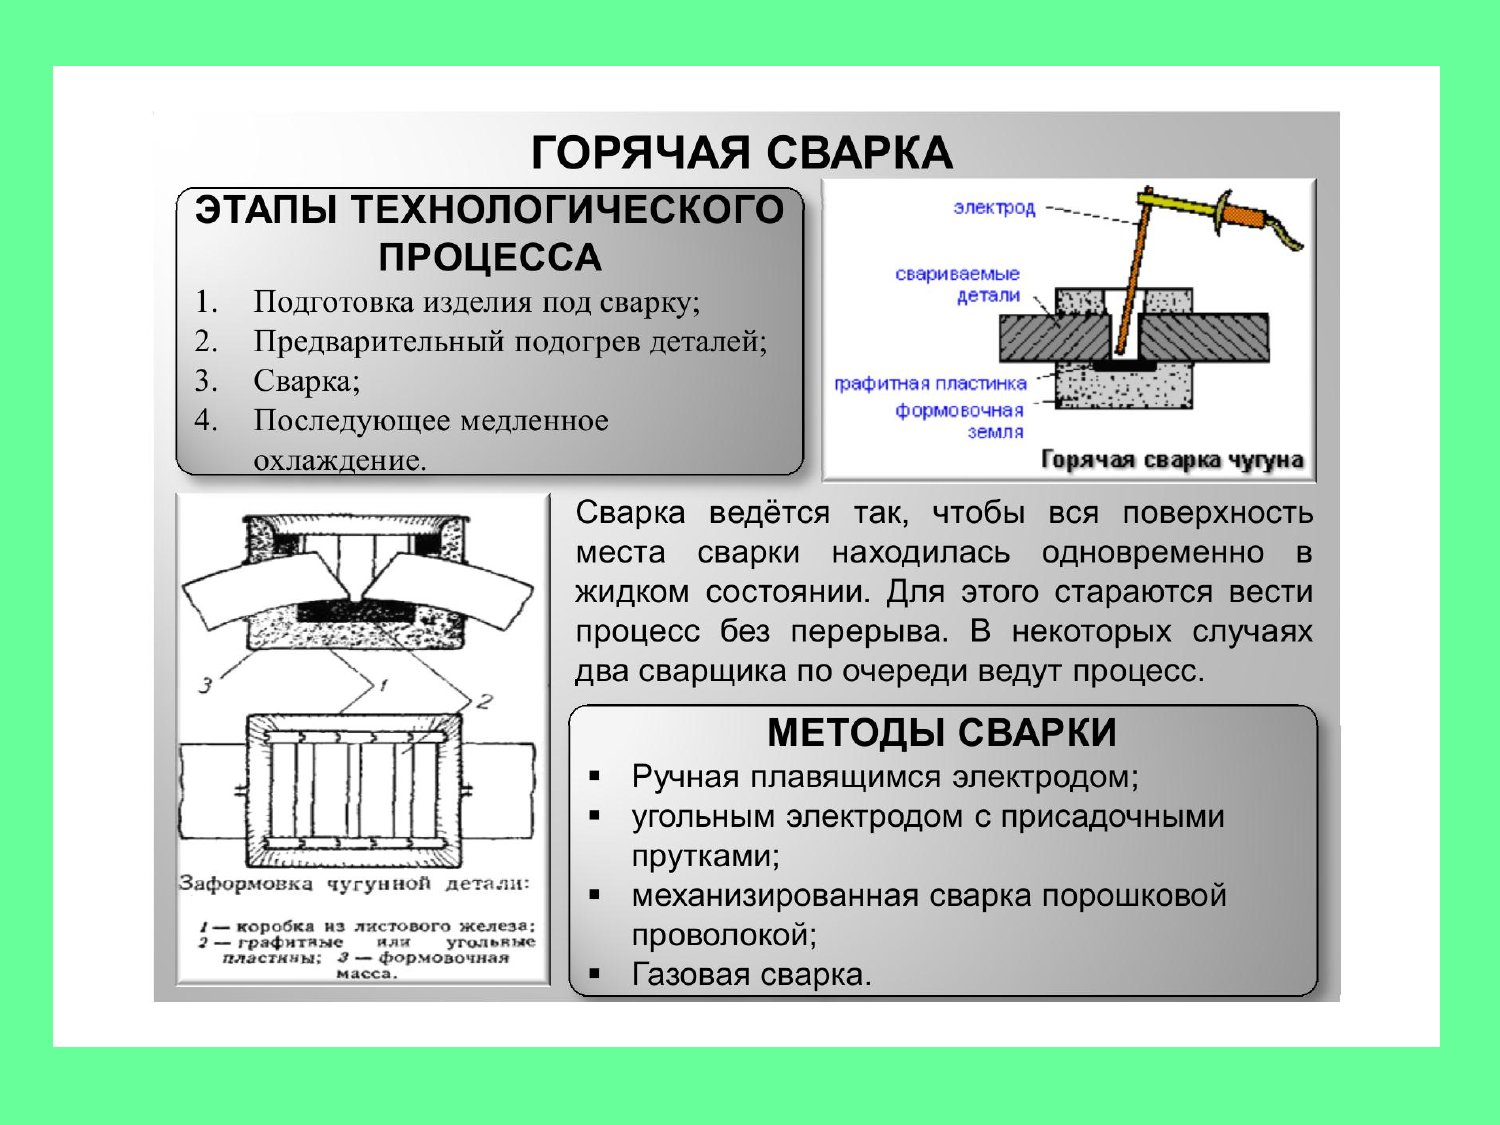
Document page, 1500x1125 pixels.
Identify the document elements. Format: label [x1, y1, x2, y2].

list [52, 66, 1440, 1047]
